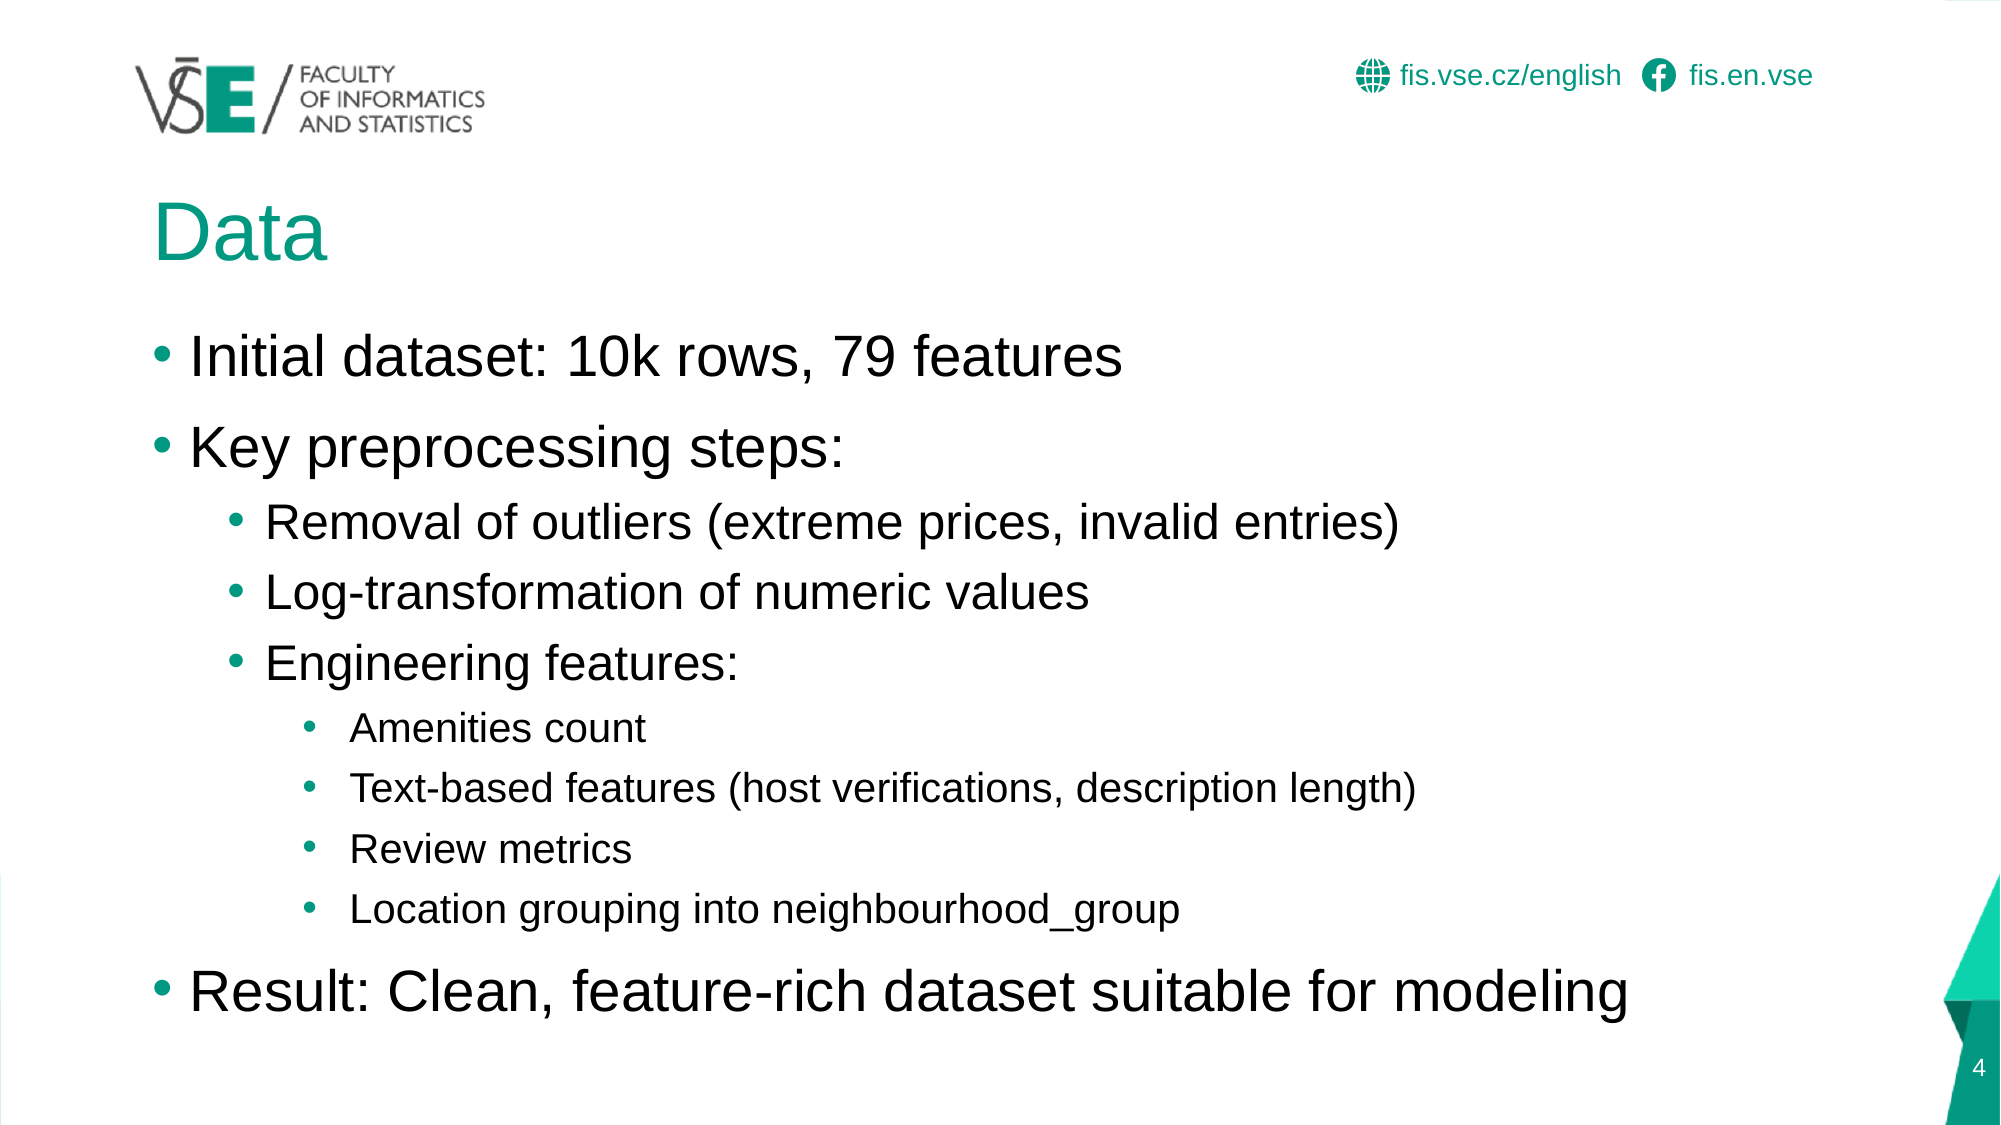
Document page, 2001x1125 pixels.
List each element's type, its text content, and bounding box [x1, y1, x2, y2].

list Initial dataset: 10k rows, 79 features Key preprocessing steps: Removal of outliers (extreme prices, invalid entries) Log-transformation of numeric values Engineering features: Amenities count Text-based features (host verifications, description length) Review metrics Location grouping into neighbourhood_group Result: Clean, feature-rich dataset suitable for modeling [137, 310, 1847, 1049]
picture [0, 0, 2000, 1125]
title Data [137, 180, 1839, 294]
